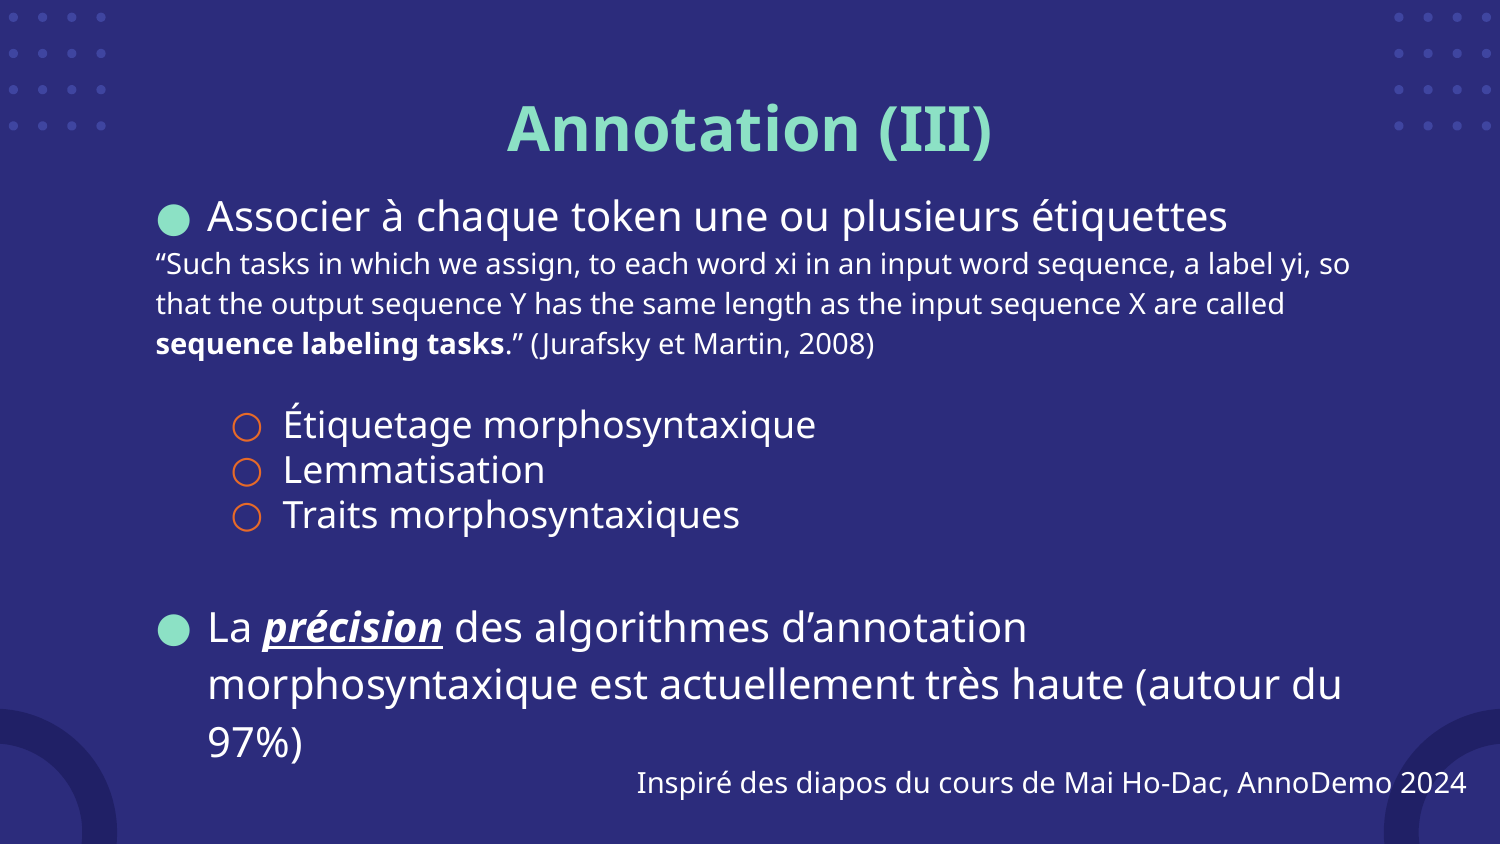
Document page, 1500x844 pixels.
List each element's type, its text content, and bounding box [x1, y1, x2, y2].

title Annotation (III) [118, 73, 1383, 167]
subtitle Associer à chaque token une ou plusieurs étiquettes “Such tasks in which we assign, to each word xi in an input word sequence, a label yi, so that the output sequence Y has the same length as the input sequence X are called sequence labeling tasks.” (Jurafsky et Martin, 2008) Étiquetage morphosyntaxique Lemmatisation Traits morphosyntaxiques La précision des algorithmes d’annotation morphosyntaxique est actuellement très haute (autour du 97%) [117, 167, 1383, 734]
text_box Inspiré des diapos du cours de Mai Ho-Dac, AnnoDemo 2024 [622, 757, 1500, 807]
